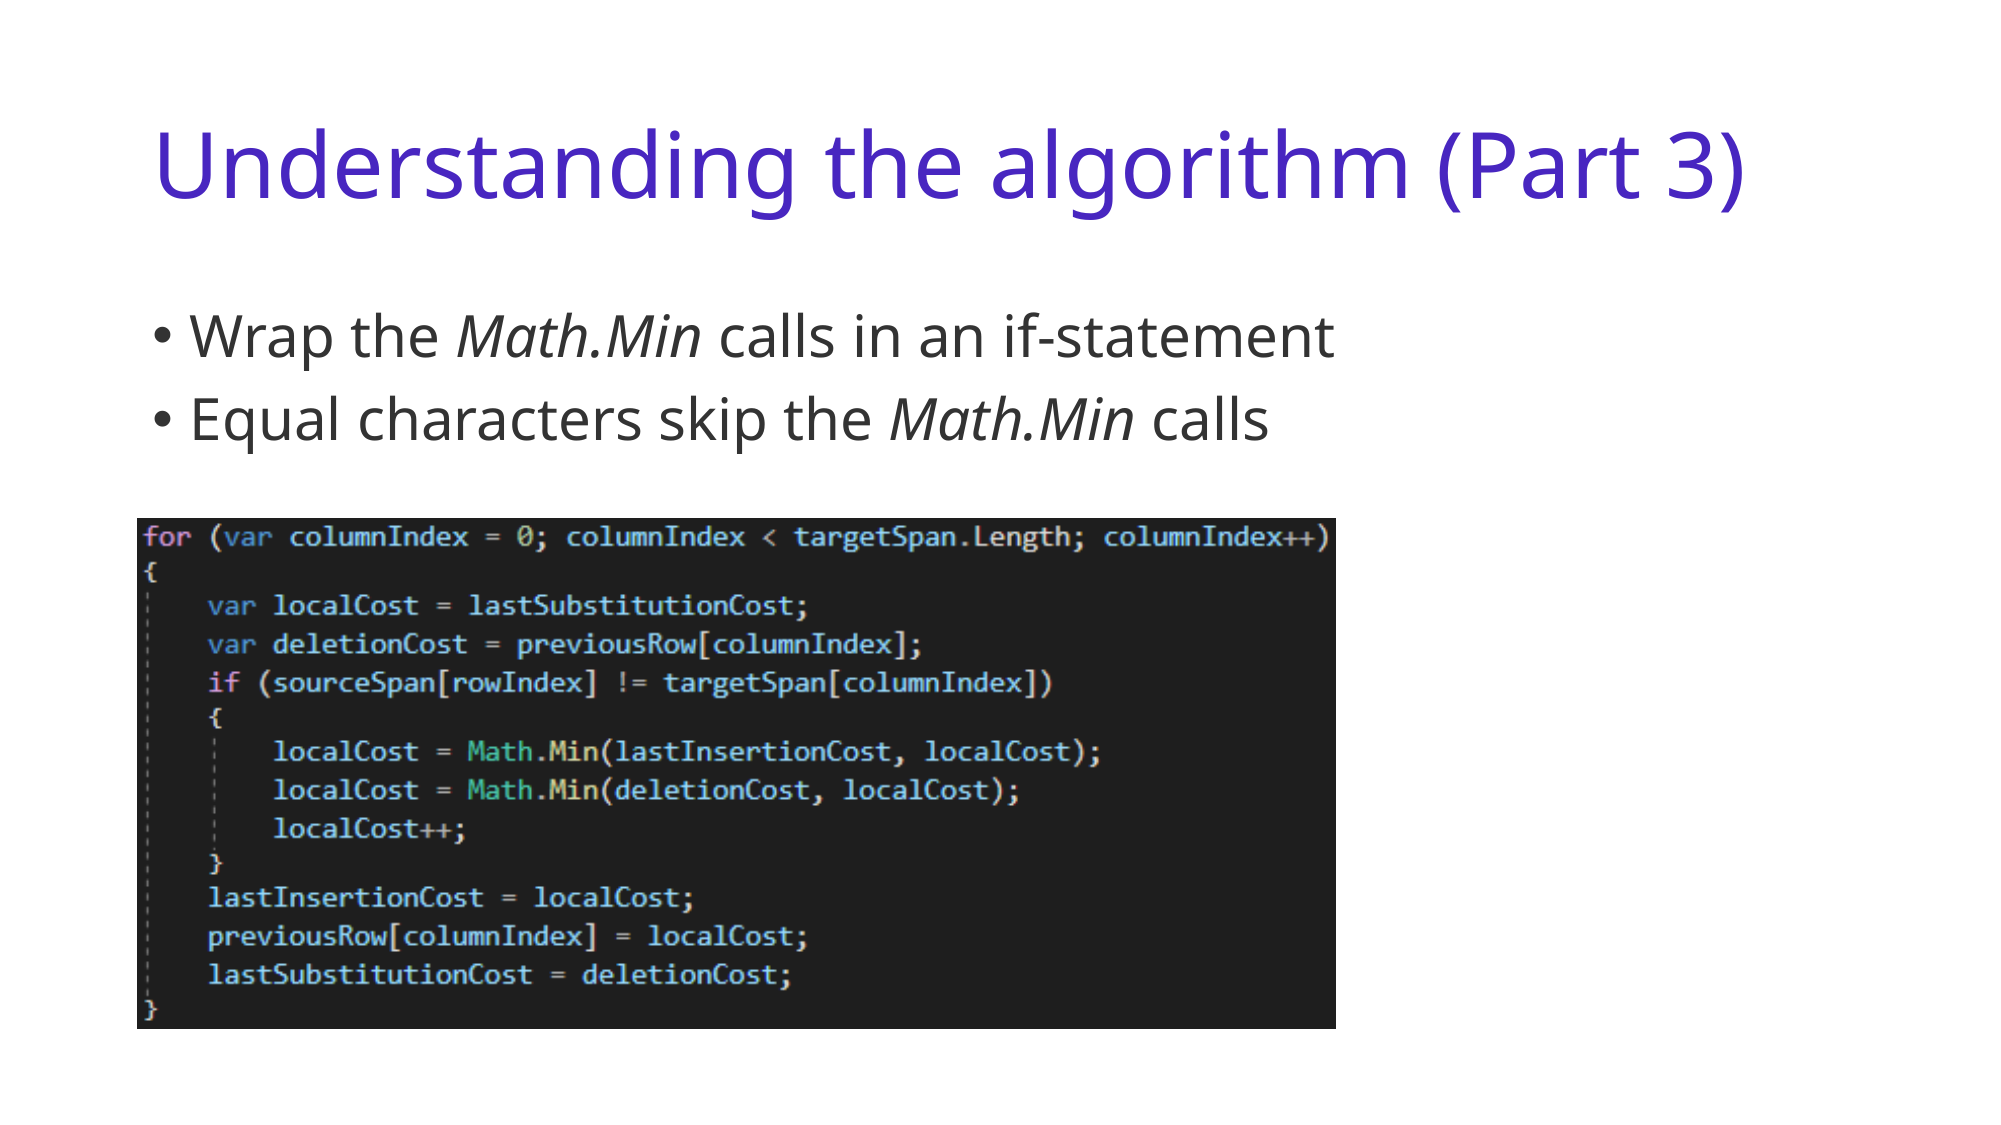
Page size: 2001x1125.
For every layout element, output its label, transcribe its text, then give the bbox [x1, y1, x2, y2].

title Understanding the algorithm (Part 3) [137, 59, 1863, 278]
picture [137, 518, 1336, 1029]
list Wrap the Math.Min calls in an if-statement Equal characters skip the Math.Min calls [137, 299, 1965, 482]
